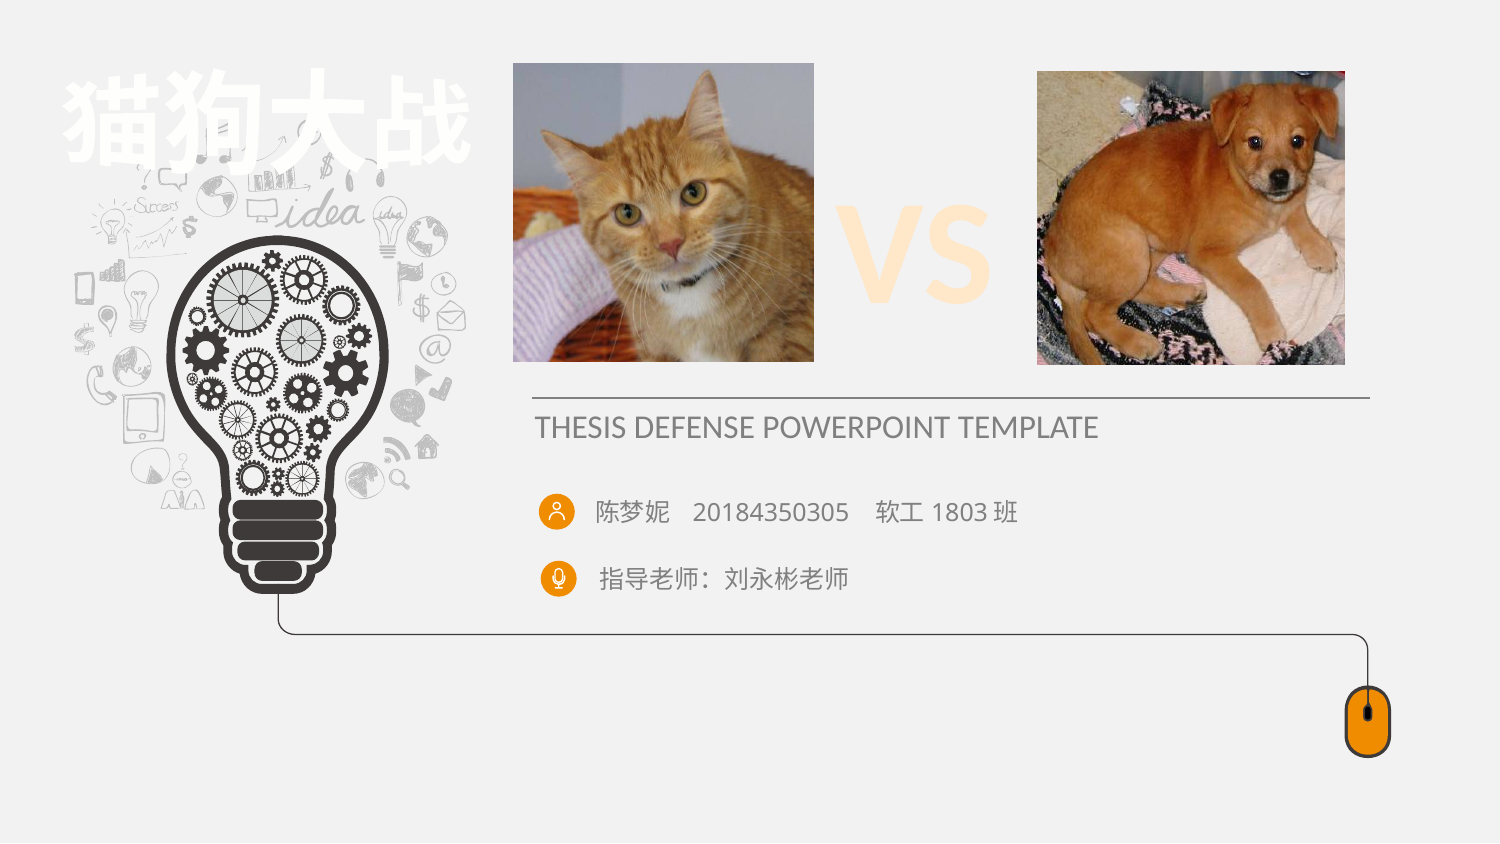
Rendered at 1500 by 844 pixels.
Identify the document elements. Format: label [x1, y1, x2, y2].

picture [1037, 71, 1345, 366]
picture [513, 63, 814, 362]
text_box [72, 115, 1392, 759]
